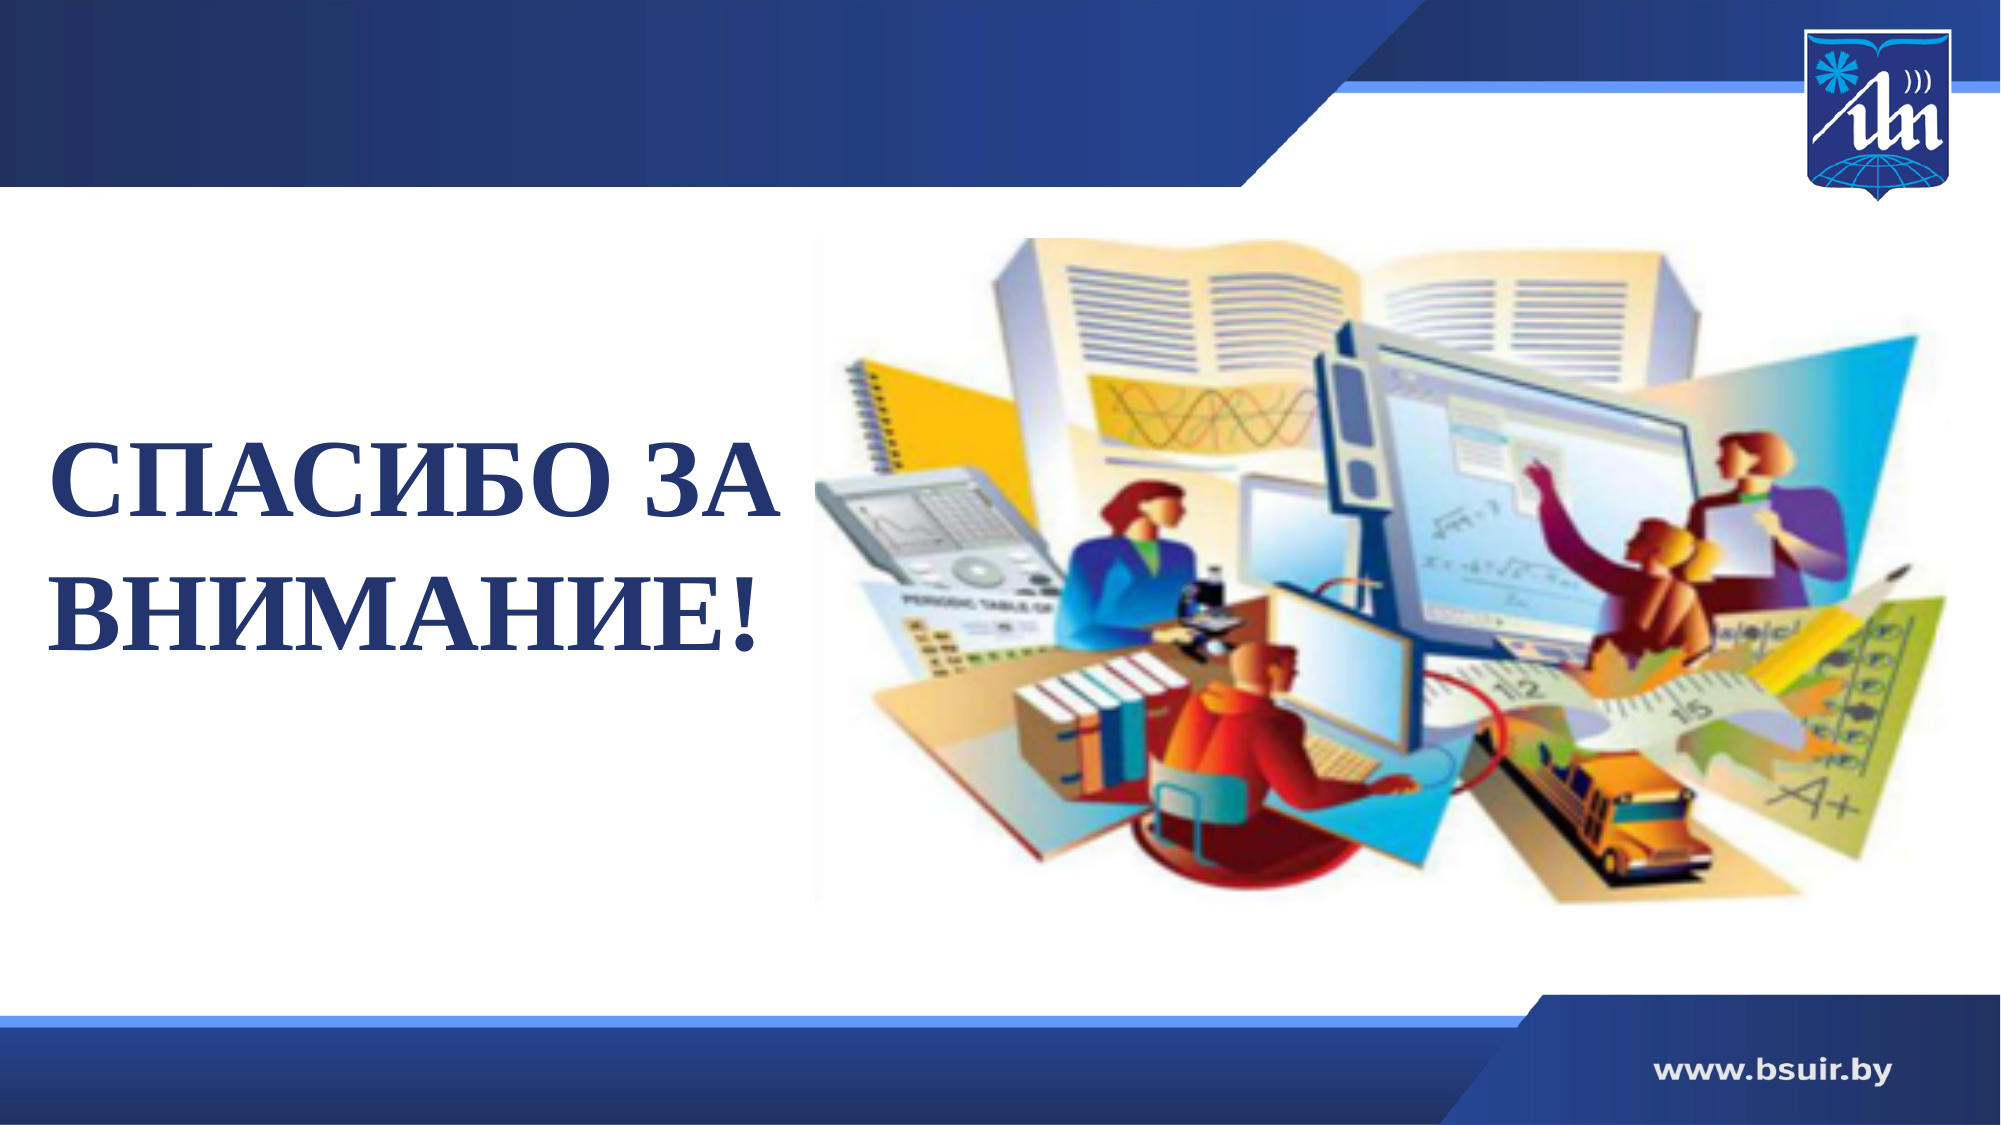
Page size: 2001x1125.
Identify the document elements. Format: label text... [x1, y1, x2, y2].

subtitle СПАСИБО ЗА ВНИМАНИЕ! [27, 385, 809, 563]
picture [0, 0, 2001, 1125]
